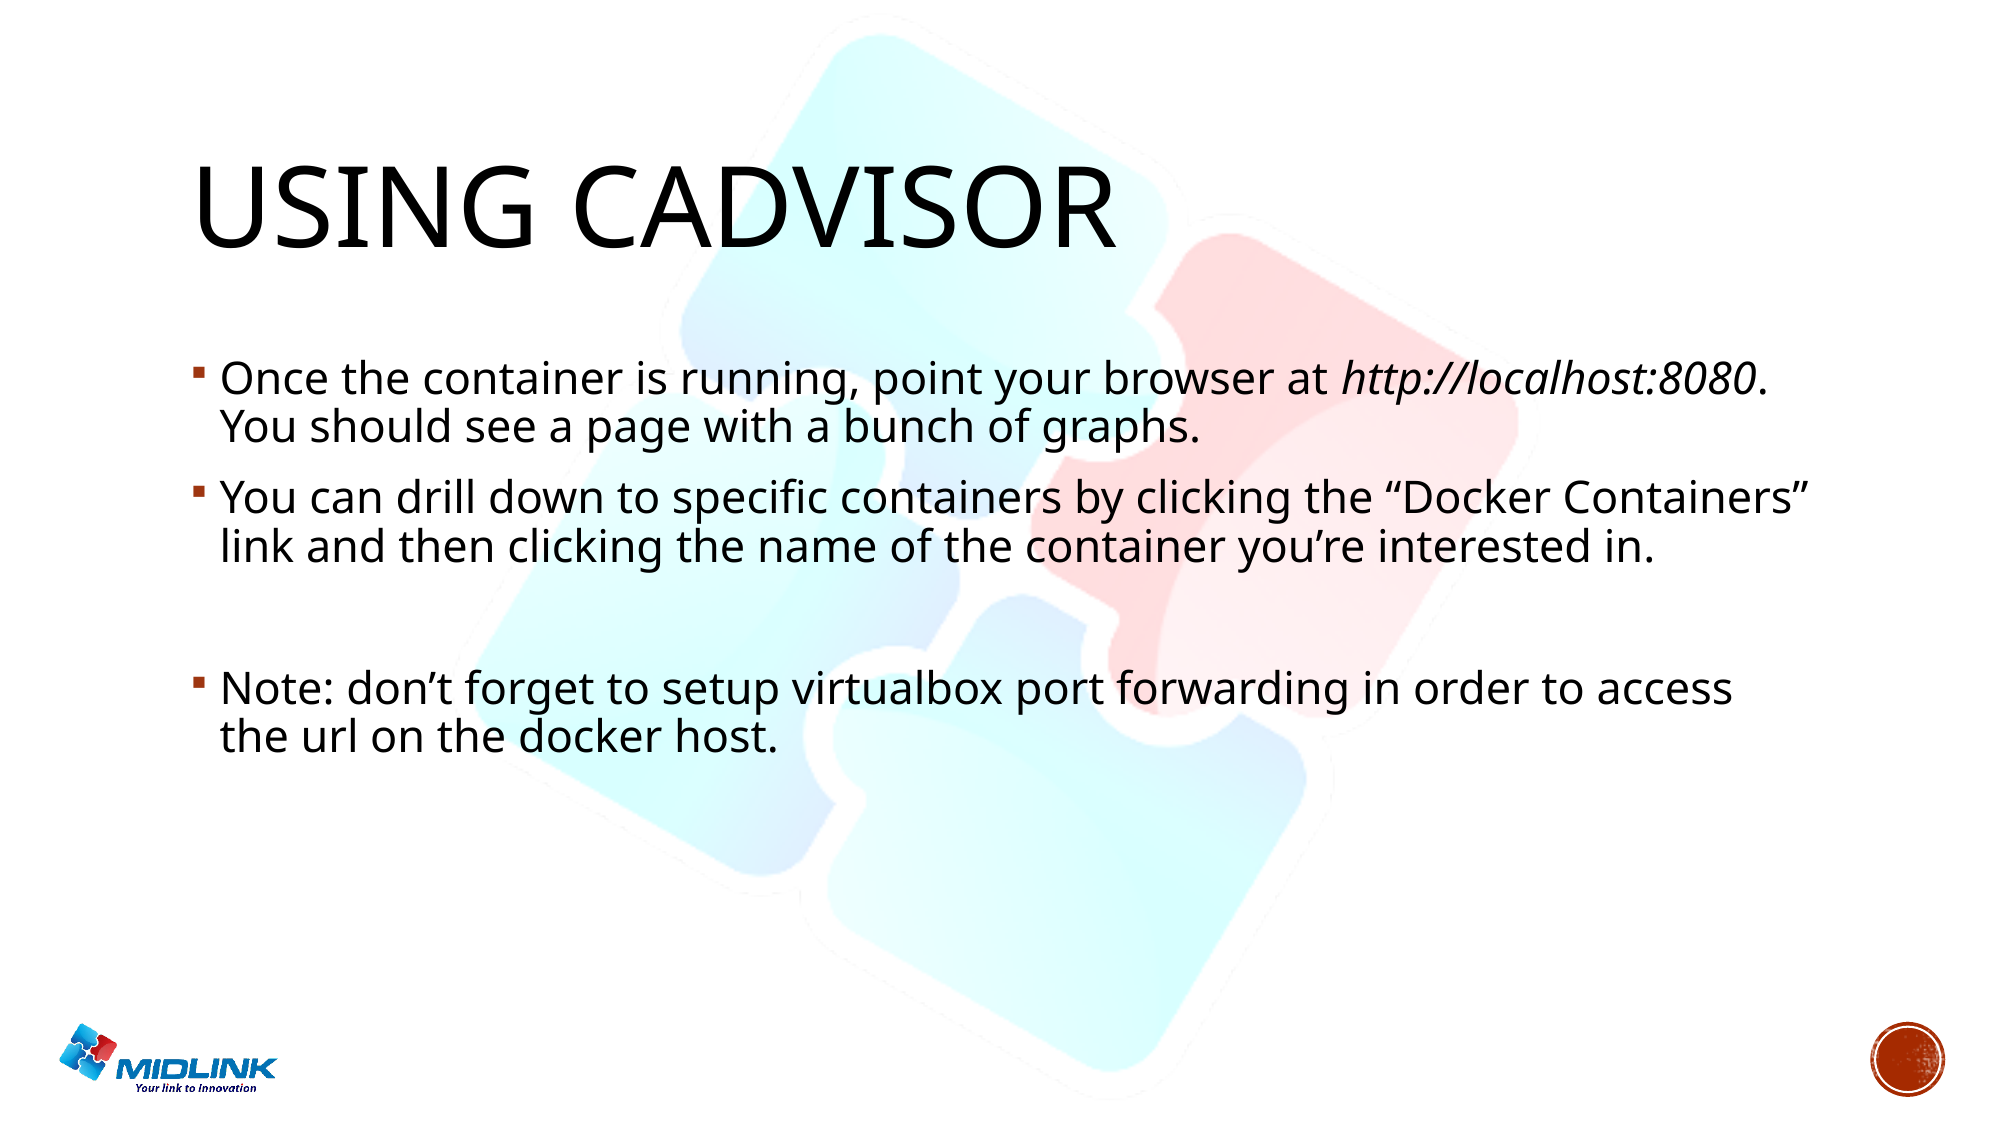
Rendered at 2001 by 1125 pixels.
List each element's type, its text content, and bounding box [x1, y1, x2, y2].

picture [49, 1017, 287, 1096]
list Once the container is running, point your browser at http://localhost:8080. You should see a page with a bunch of graphs. You can drill down to specific containers by clicking the “Docker Containers” link and then clicking the name of the container you’re interested in. Note: don’t forget to setup virtualbox port forwarding in order to access the url on the docker host. [175, 348, 1826, 1013]
title Using cadvisor [175, 79, 1826, 344]
